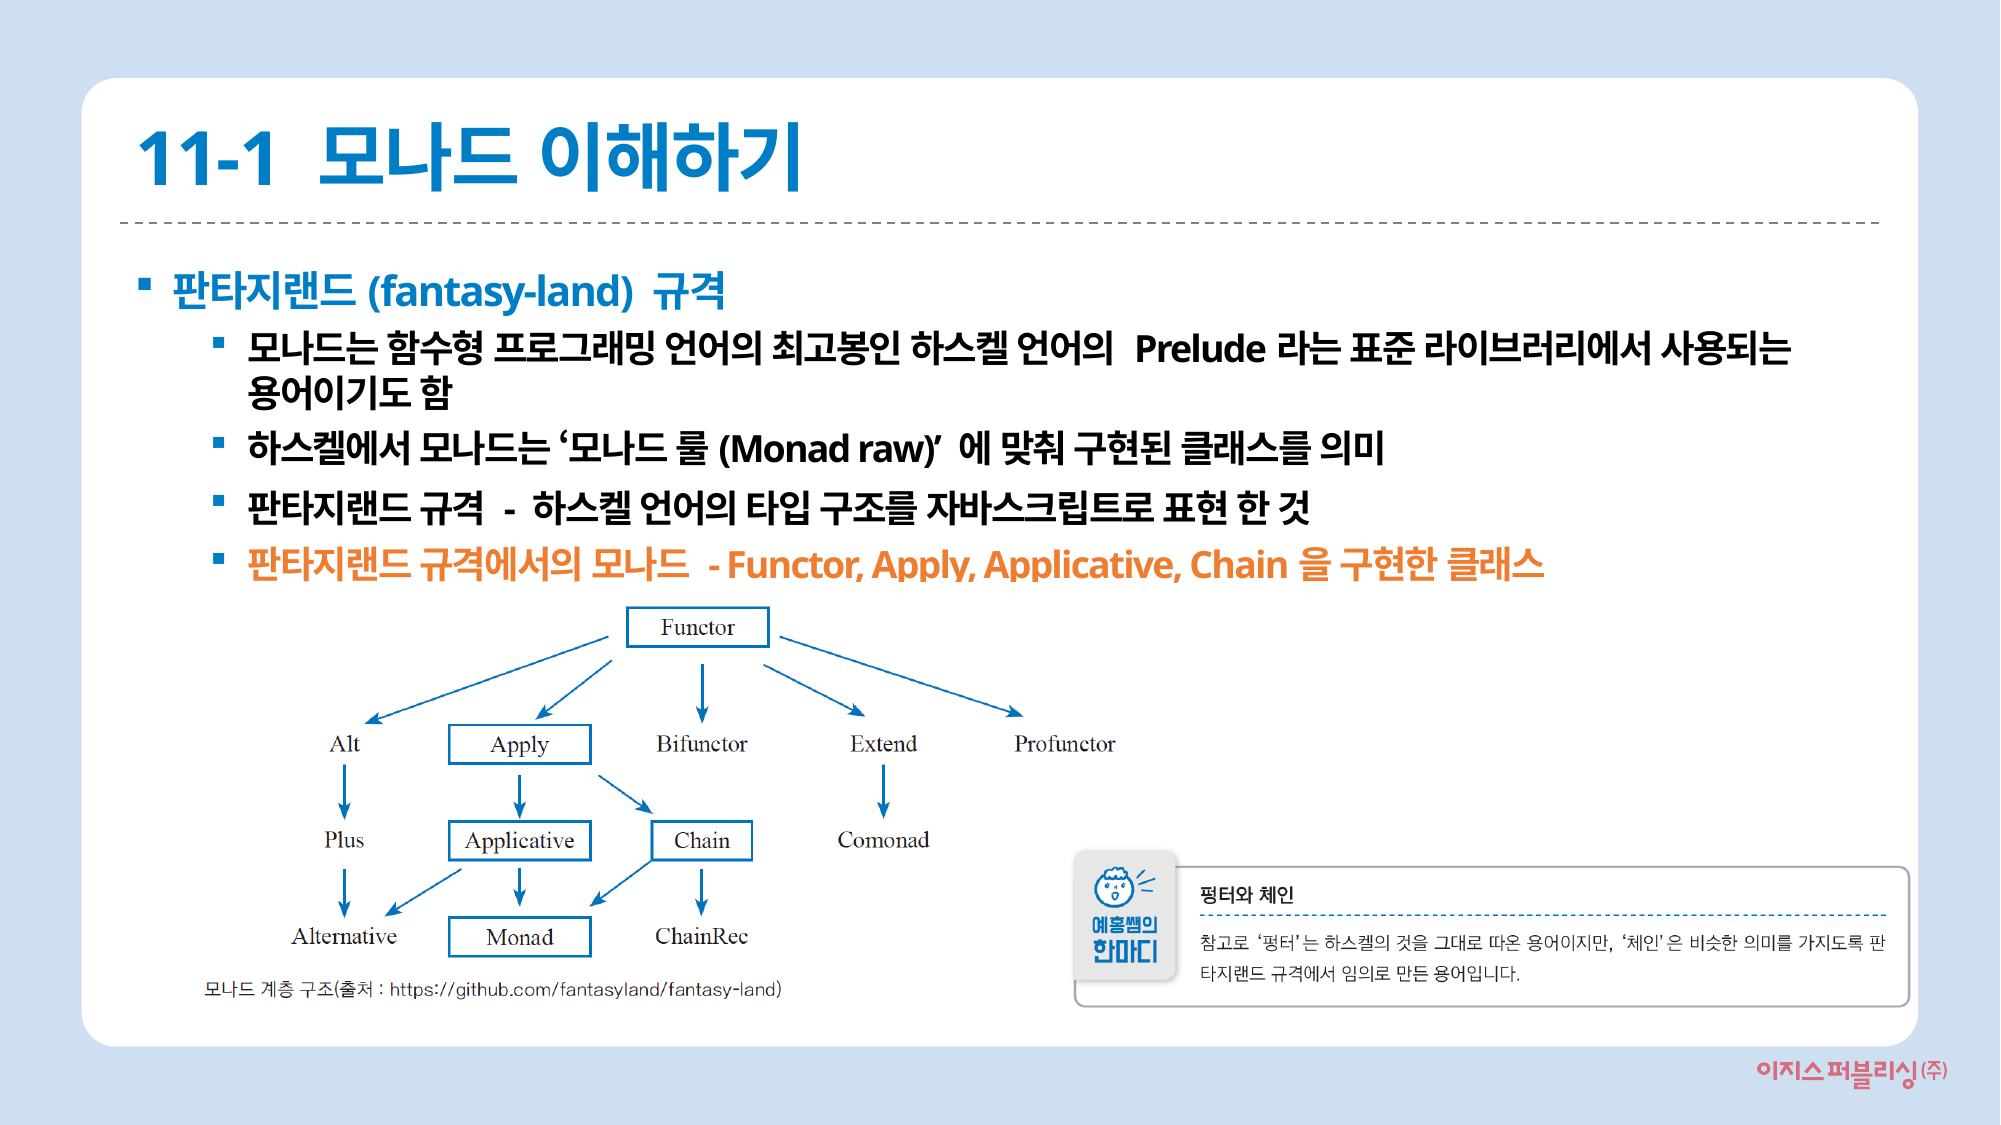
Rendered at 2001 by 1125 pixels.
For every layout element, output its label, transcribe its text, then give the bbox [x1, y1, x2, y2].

title 11-1 모나드 이해하기 [120, 109, 1880, 209]
picture [192, 582, 1915, 1018]
list 판타지랜드(fantasy-land) 규격 모나드는 함수형 프로그래밍 언어의 최고봉인 하스켈 언어의 Prelude라는 표준 라이브러리에서 사용되는 용어이기도 함 하스켈에서 모나드는 ‘모나드 룰(Monad raw)’ 에 맞춰 구현된 클래스를 의미 판타지랜드 규격 - 하스켈 언어의 타입 구조를 자바스크립트로 표현 한 것 판타지랜드 규격에서의 모나드 - Functor, Apply, Applicative, Chain을 구현한 클래스 [120, 257, 1865, 1009]
